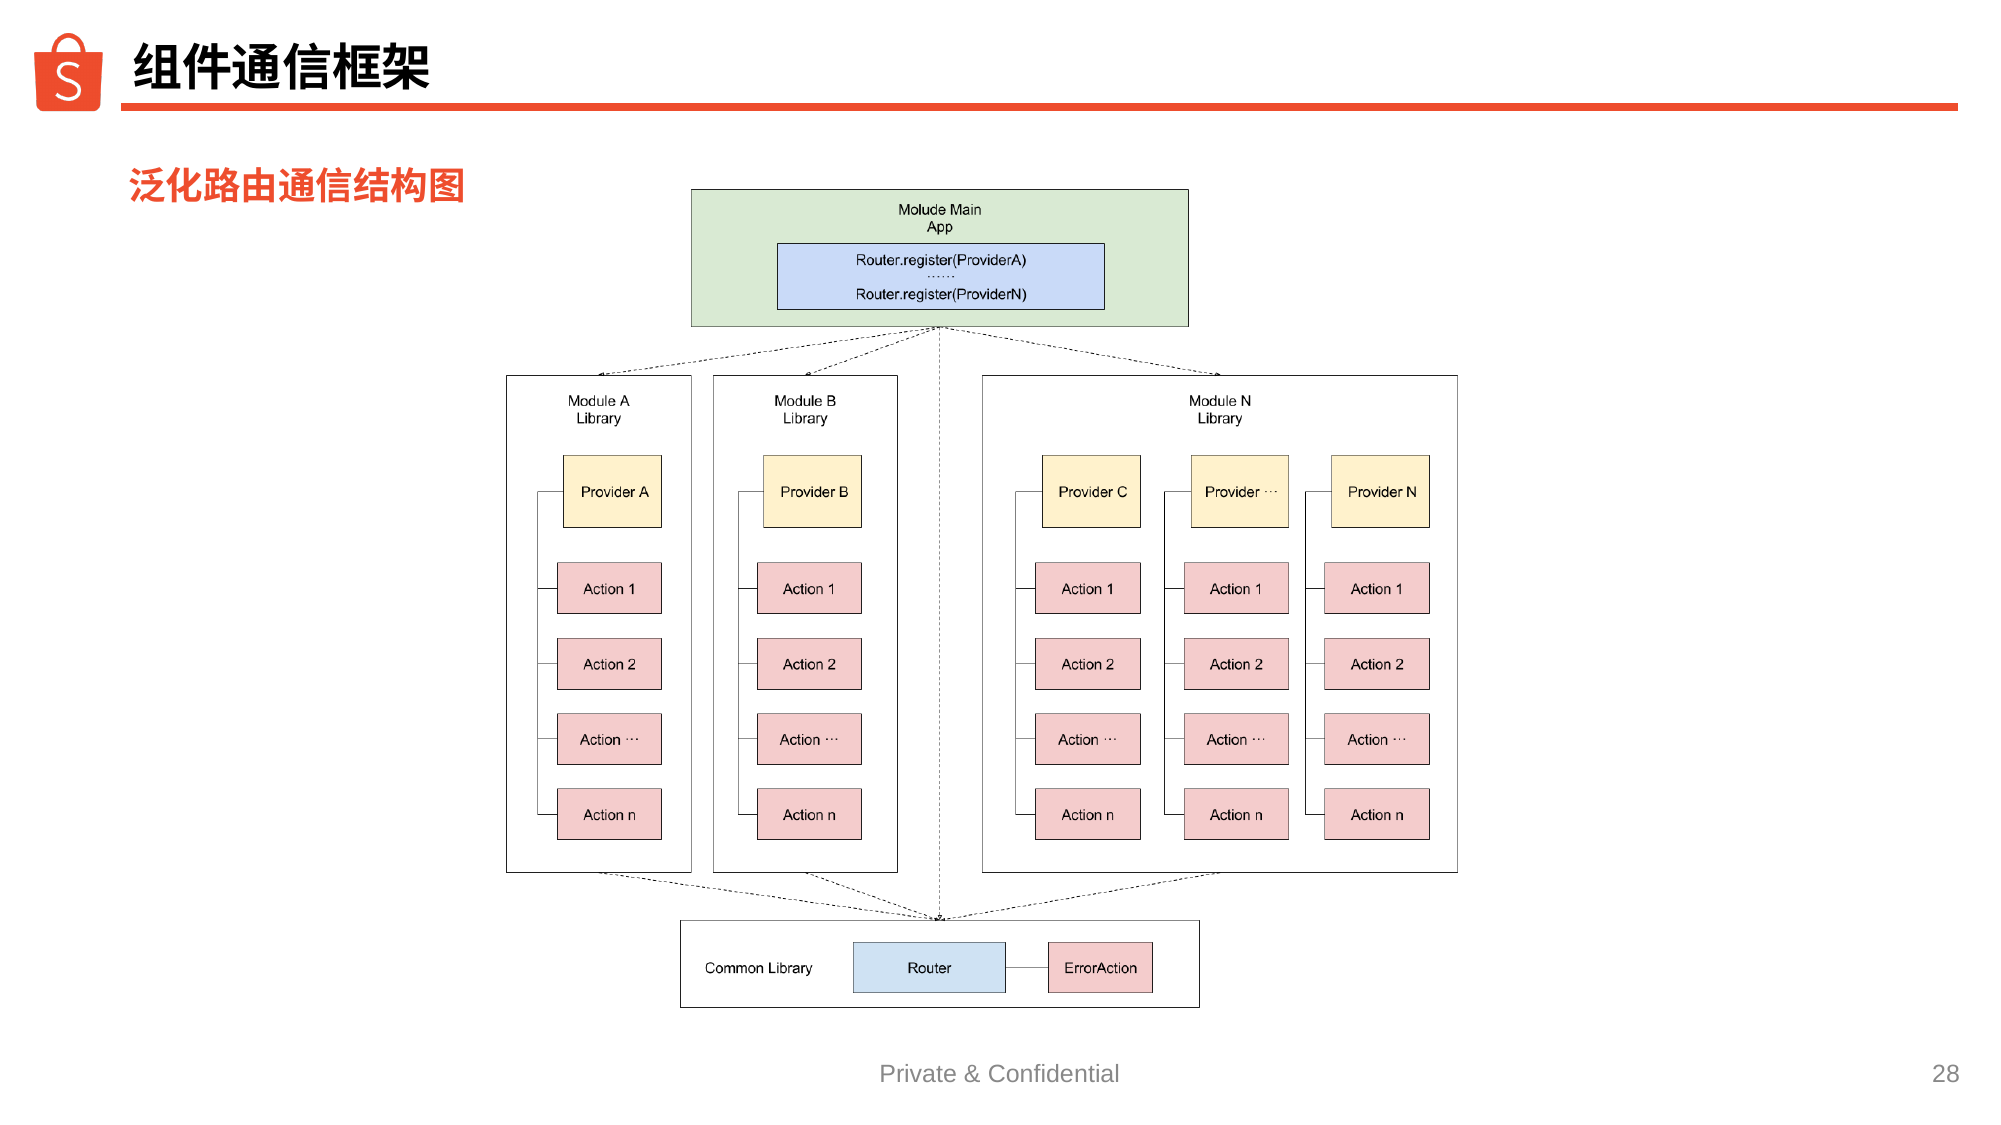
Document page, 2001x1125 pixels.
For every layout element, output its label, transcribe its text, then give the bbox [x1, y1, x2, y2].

picture [34, 33, 108, 115]
slide_number ‹#› [1922, 738, 1968, 1125]
text_box 泛化路由通信结构图 [120, 148, 951, 221]
text_box Private & Confidential [669, 1050, 1330, 1096]
picture [480, 176, 1486, 1033]
title 组件通信框架 [120, 12, 1884, 108]
